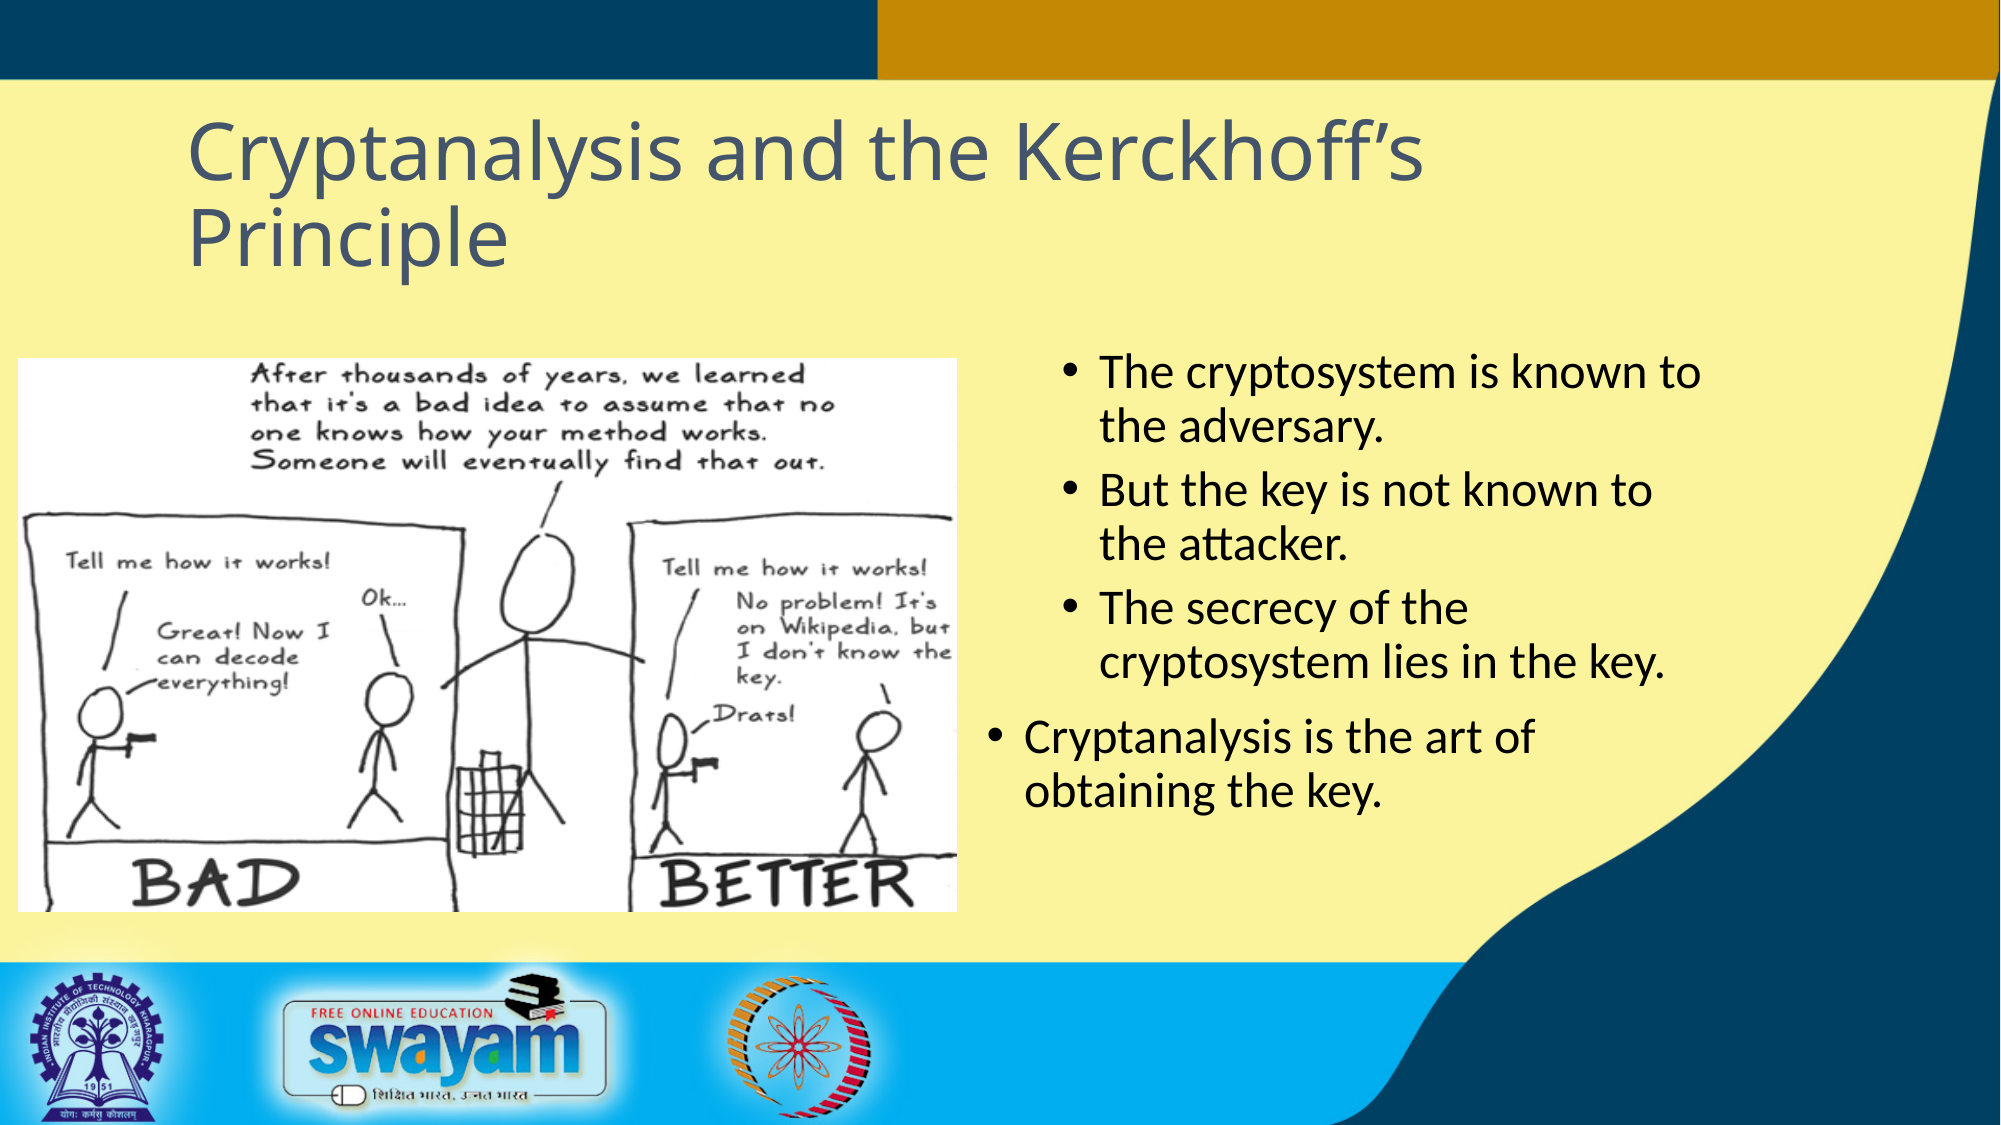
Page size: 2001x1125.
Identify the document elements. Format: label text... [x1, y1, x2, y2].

list The cryptosystem is known to the adversary. But the key is not known to the attacker. The secrecy of the cryptosystem lies in the key. Cryptanalysis is the art of obtaining the key. [971, 337, 1739, 1125]
title Cryptanalysis and the Kerckhoff’s Principle [171, 103, 1692, 292]
picture [0, 0, 2001, 1125]
